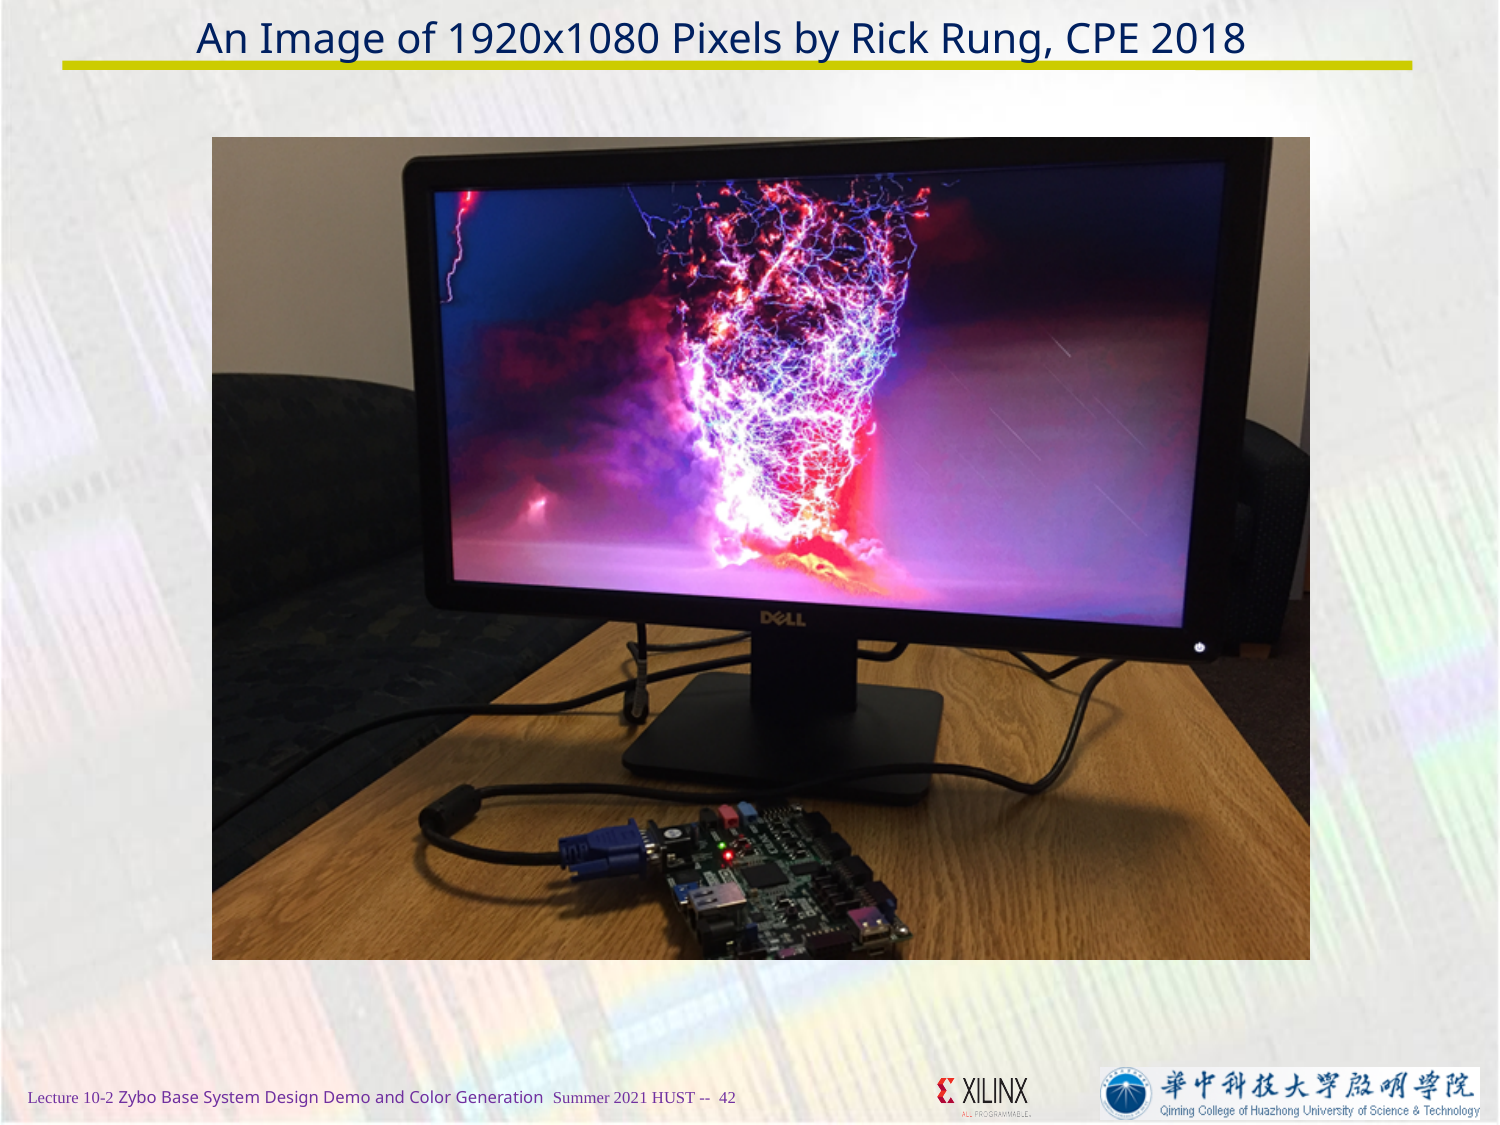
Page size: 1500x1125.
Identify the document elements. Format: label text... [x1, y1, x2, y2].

picture [0, 0, 1500, 1125]
title An Image of 1920x1080 Pixels by Rick Rung, CPE 2018 [3, 12, 1441, 66]
